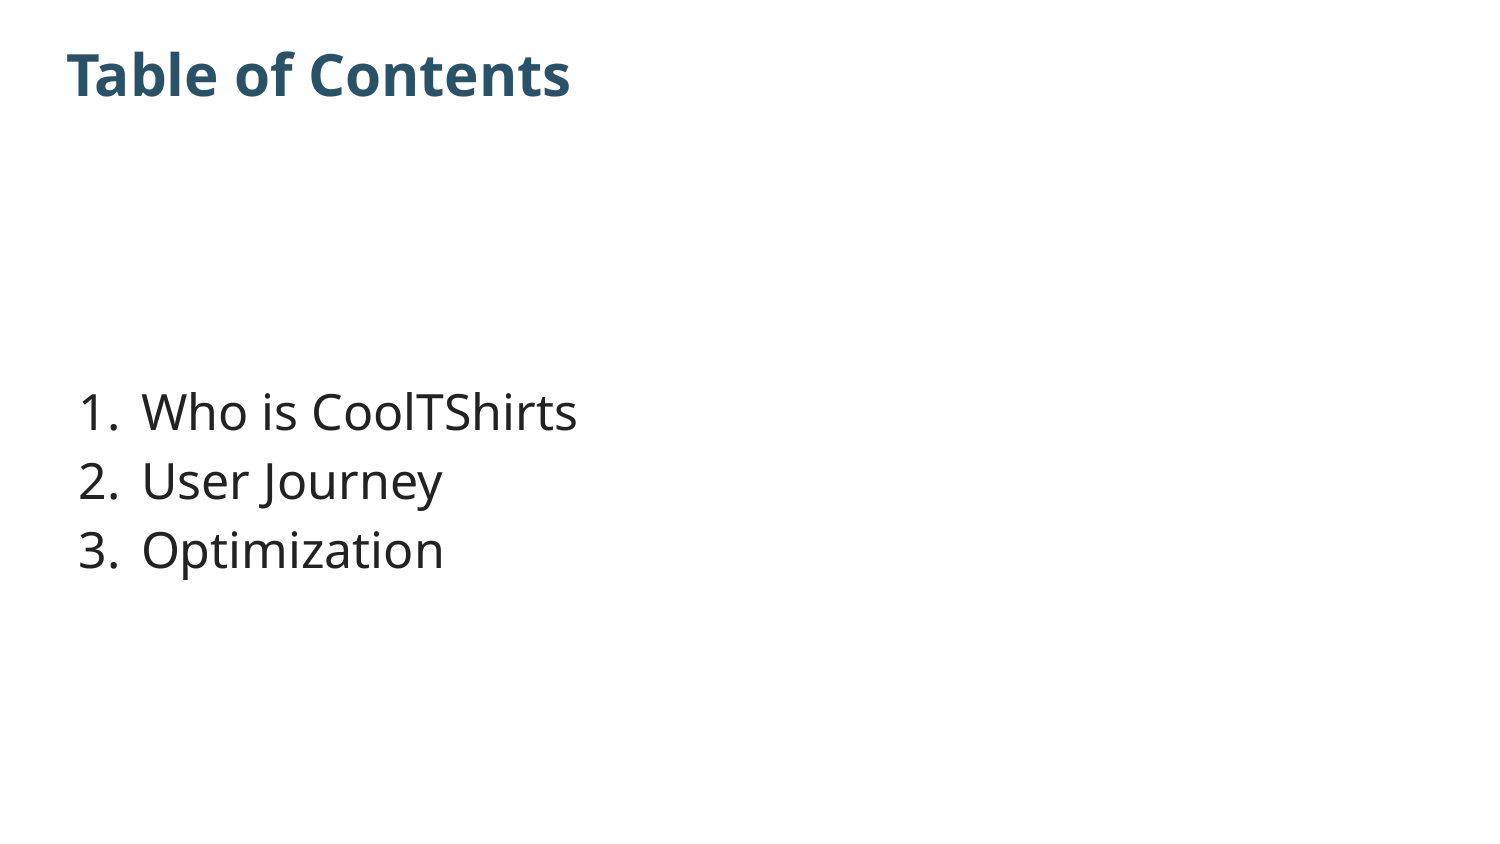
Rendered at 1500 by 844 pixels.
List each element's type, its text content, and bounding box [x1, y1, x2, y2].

title Table of Contents [51, 23, 1449, 117]
text_box Who is CoolTShirts User Journey Optimization [51, 207, 1374, 742]
